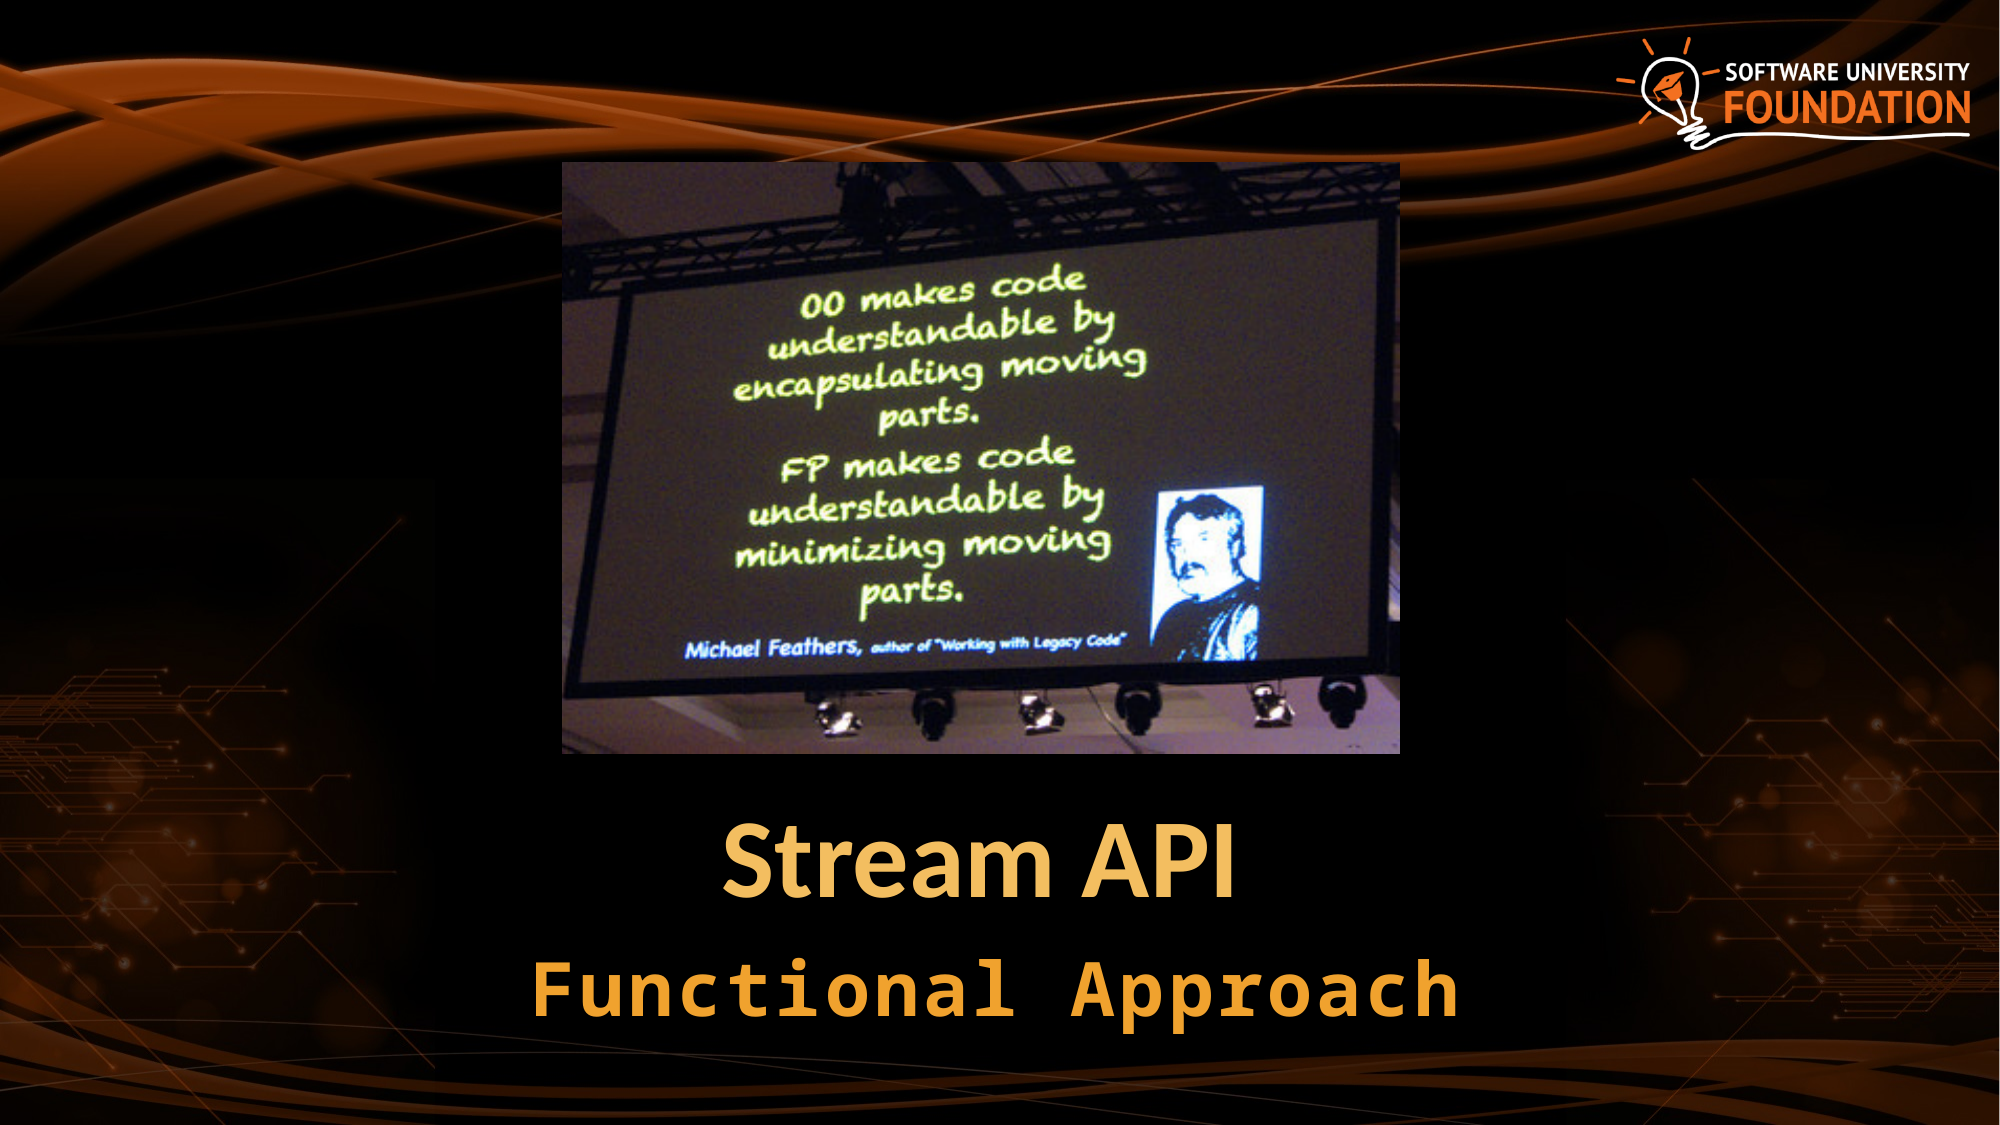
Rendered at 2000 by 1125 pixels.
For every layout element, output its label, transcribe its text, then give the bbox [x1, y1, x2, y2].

title Stream API [149, 798, 1813, 926]
picture [0, 0, 2000, 1125]
list Functional Approach [262, 931, 1729, 1035]
